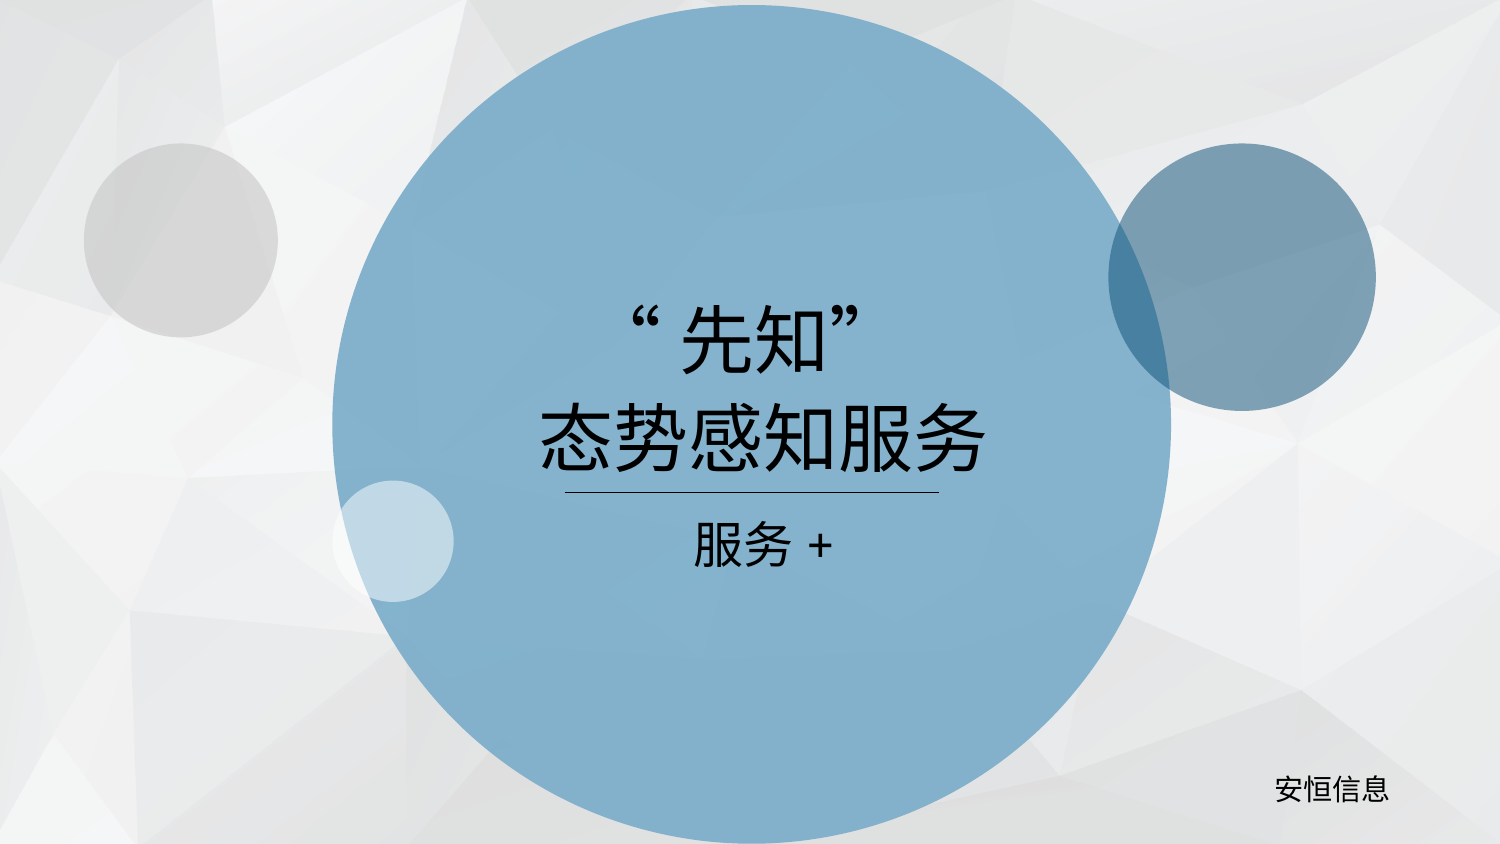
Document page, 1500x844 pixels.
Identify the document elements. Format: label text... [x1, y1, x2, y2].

text_box [82, 142, 279, 339]
text_box [331, 3, 1173, 844]
text_box [1107, 142, 1377, 412]
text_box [521, 286, 1006, 582]
text_box [331, 479, 455, 603]
picture [0, 0, 1500, 844]
text_box 安恒信息 [1262, 765, 1477, 812]
